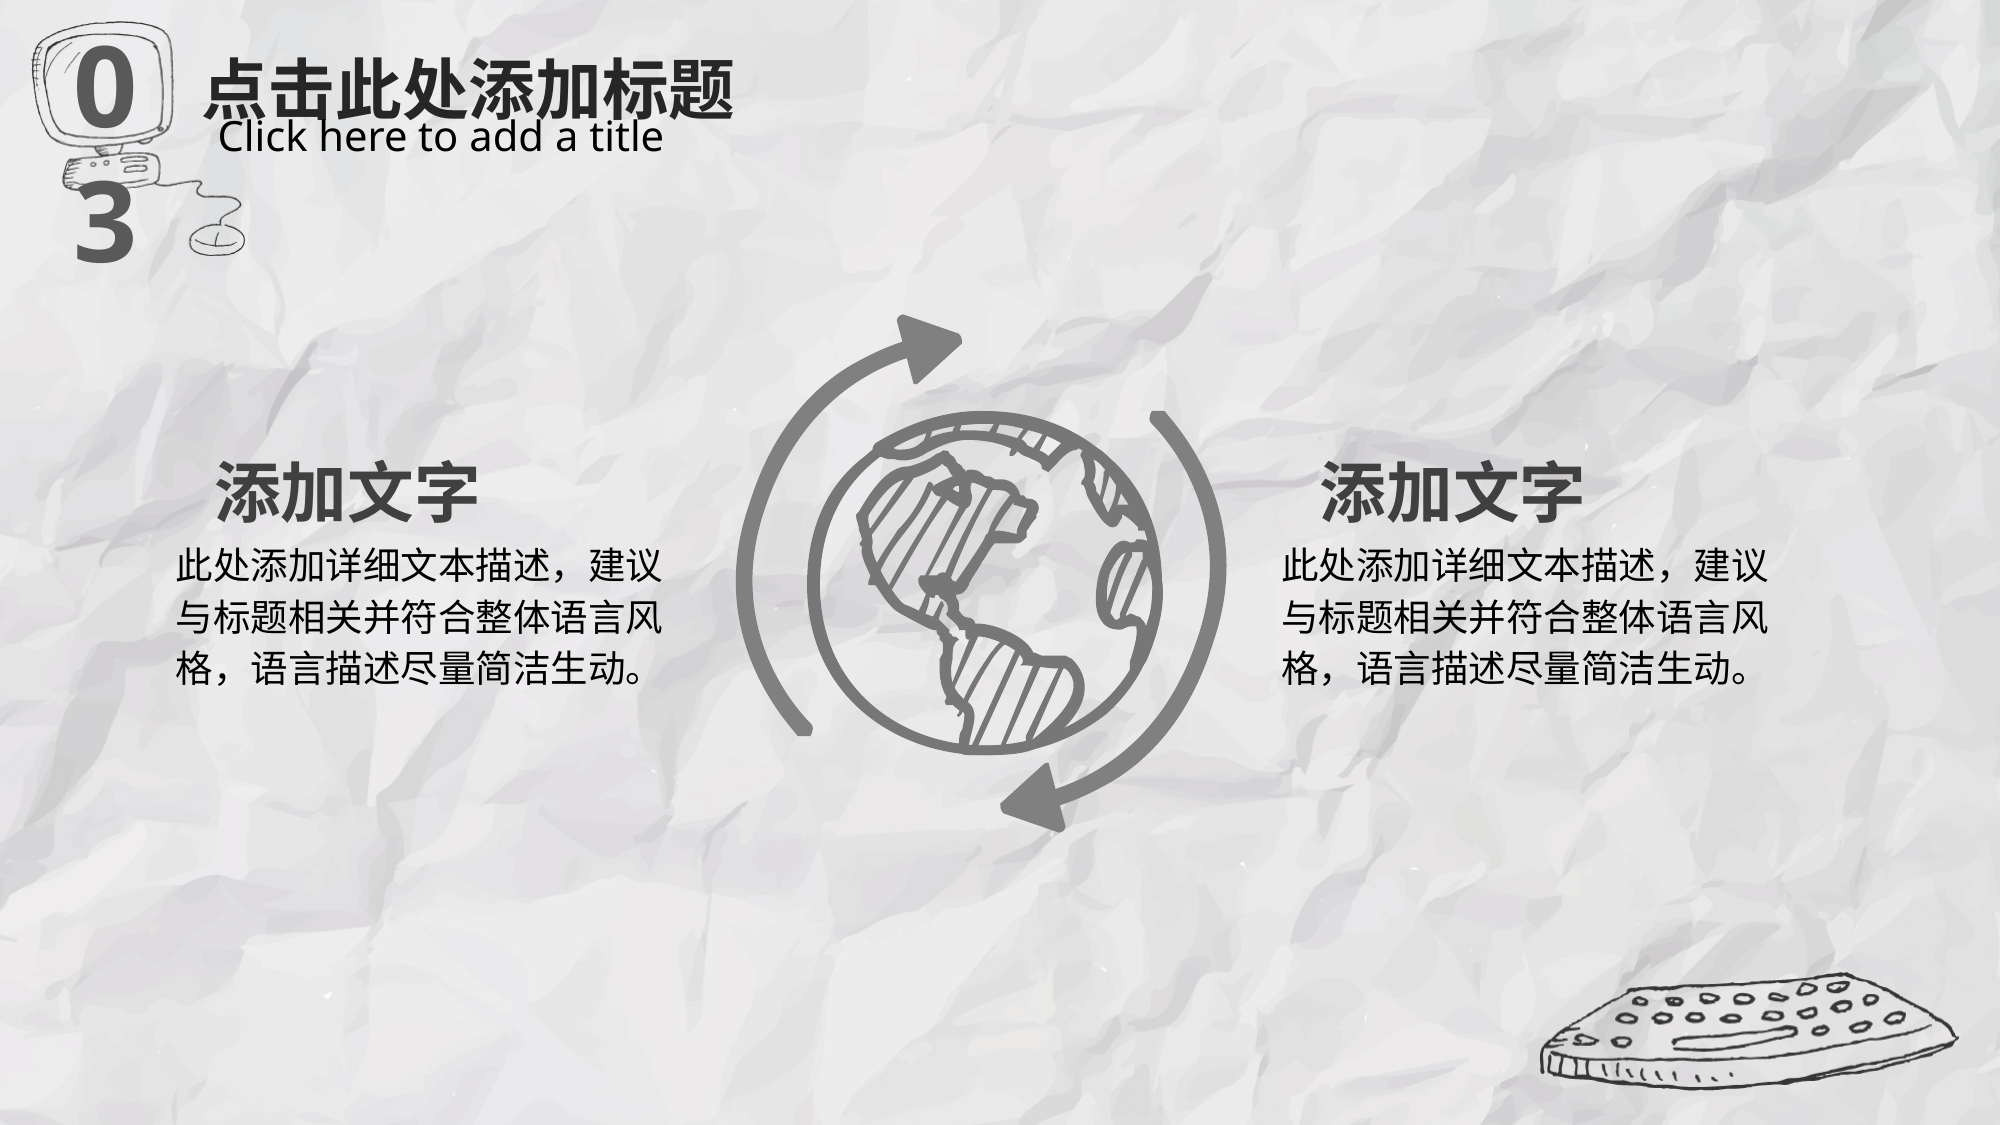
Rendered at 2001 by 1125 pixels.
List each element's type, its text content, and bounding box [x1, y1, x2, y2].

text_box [700, 314, 963, 737]
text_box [0, 0, 2000, 1125]
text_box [1266, 432, 1820, 698]
text_box 点击此处添加标题 [249, 40, 770, 102]
picture [1539, 972, 1959, 1091]
text_box Click here to add a title [249, 102, 803, 168]
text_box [806, 410, 998, 756]
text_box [999, 410, 1262, 833]
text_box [160, 432, 714, 698]
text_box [30, 6, 245, 256]
